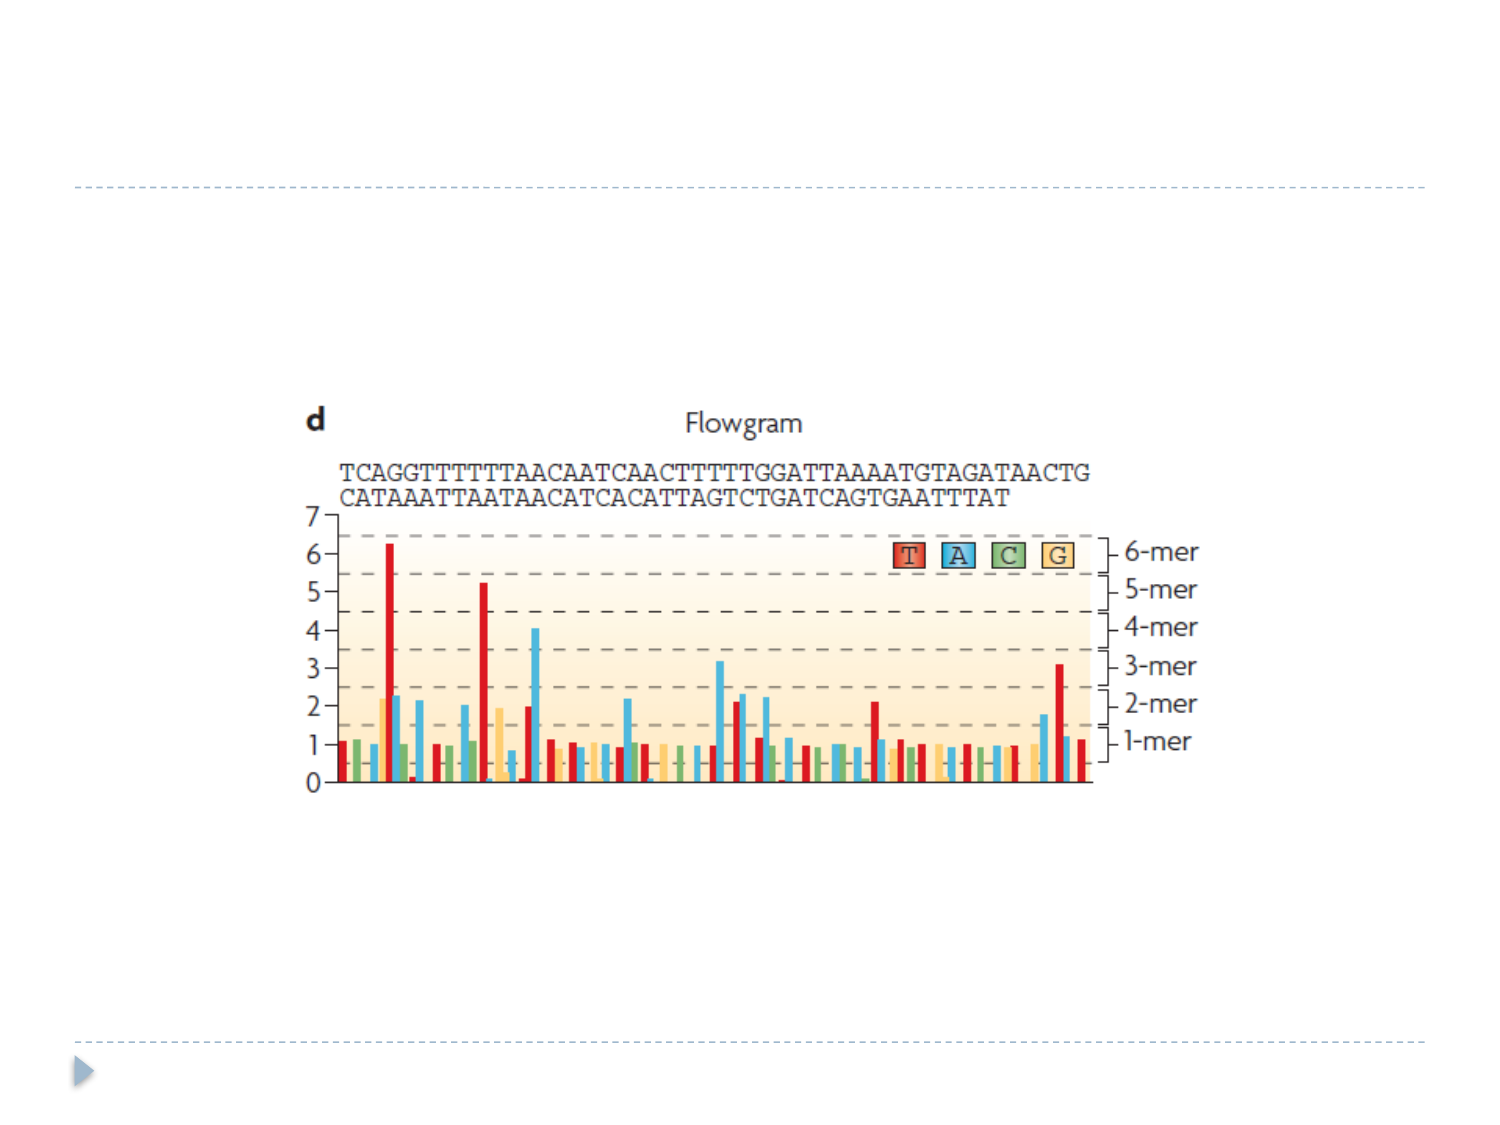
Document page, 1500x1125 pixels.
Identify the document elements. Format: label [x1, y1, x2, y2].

list [286, 388, 1214, 821]
